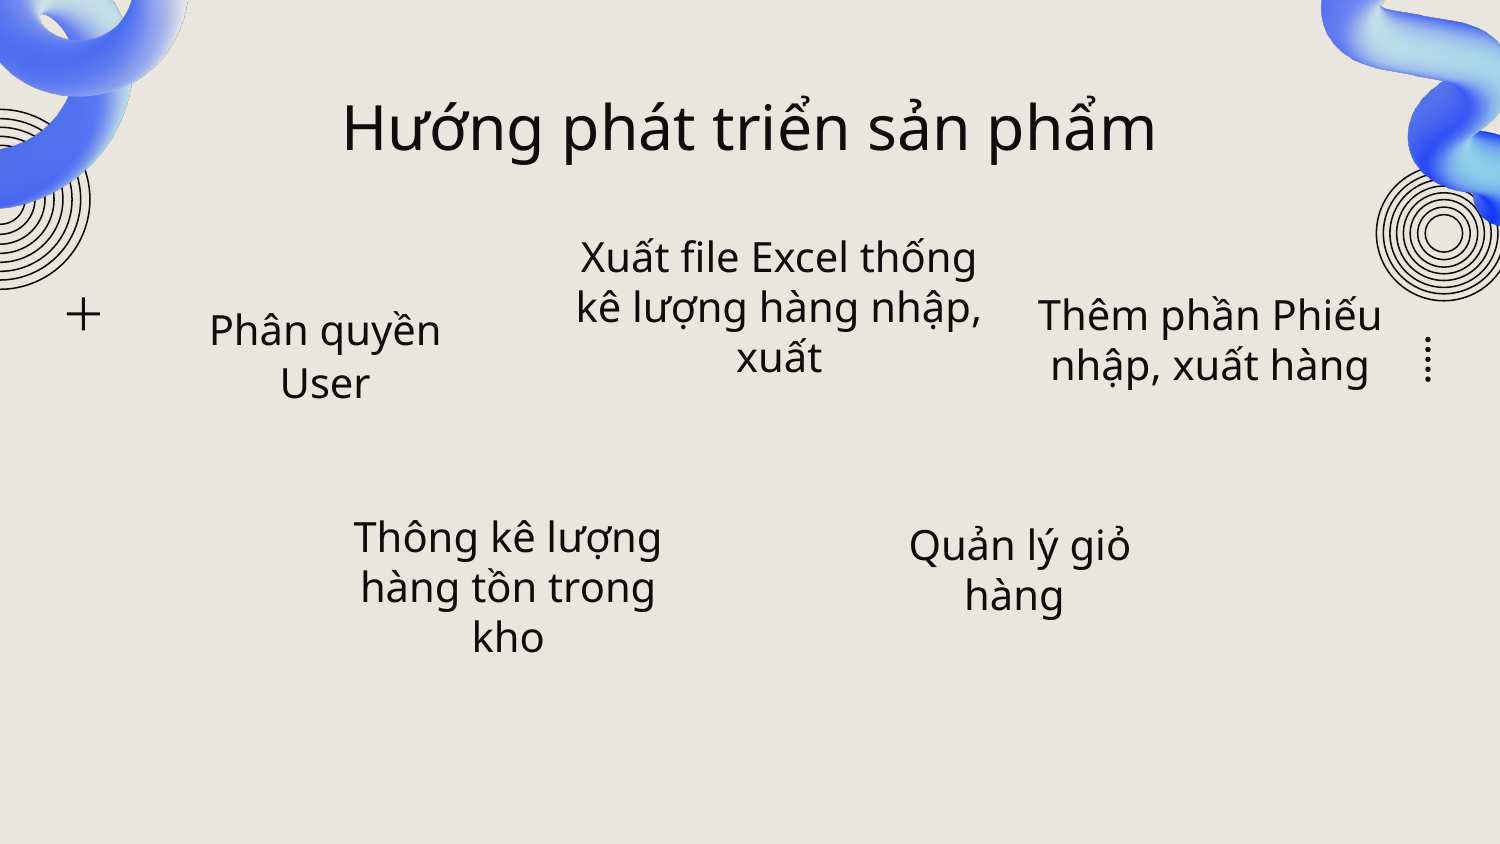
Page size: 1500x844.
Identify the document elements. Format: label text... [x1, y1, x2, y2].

subtitle Xuất file Excel thống kê lượng hàng nhập, xuất [538, 254, 1019, 397]
subtitle Quản lý giỏ hàng [857, 492, 1183, 635]
picture [0, 0, 233, 234]
title Hướng phát triển sản phẩm [118, 72, 1382, 167]
subtitle Thông kê lượng hàng tồn trong kho [325, 492, 692, 676]
picture [1258, 0, 1500, 240]
subtitle Thêm phần Phiếu nhập, xuất hàng [1019, 233, 1401, 405]
subtitle Phân quyền User [185, 346, 465, 422]
